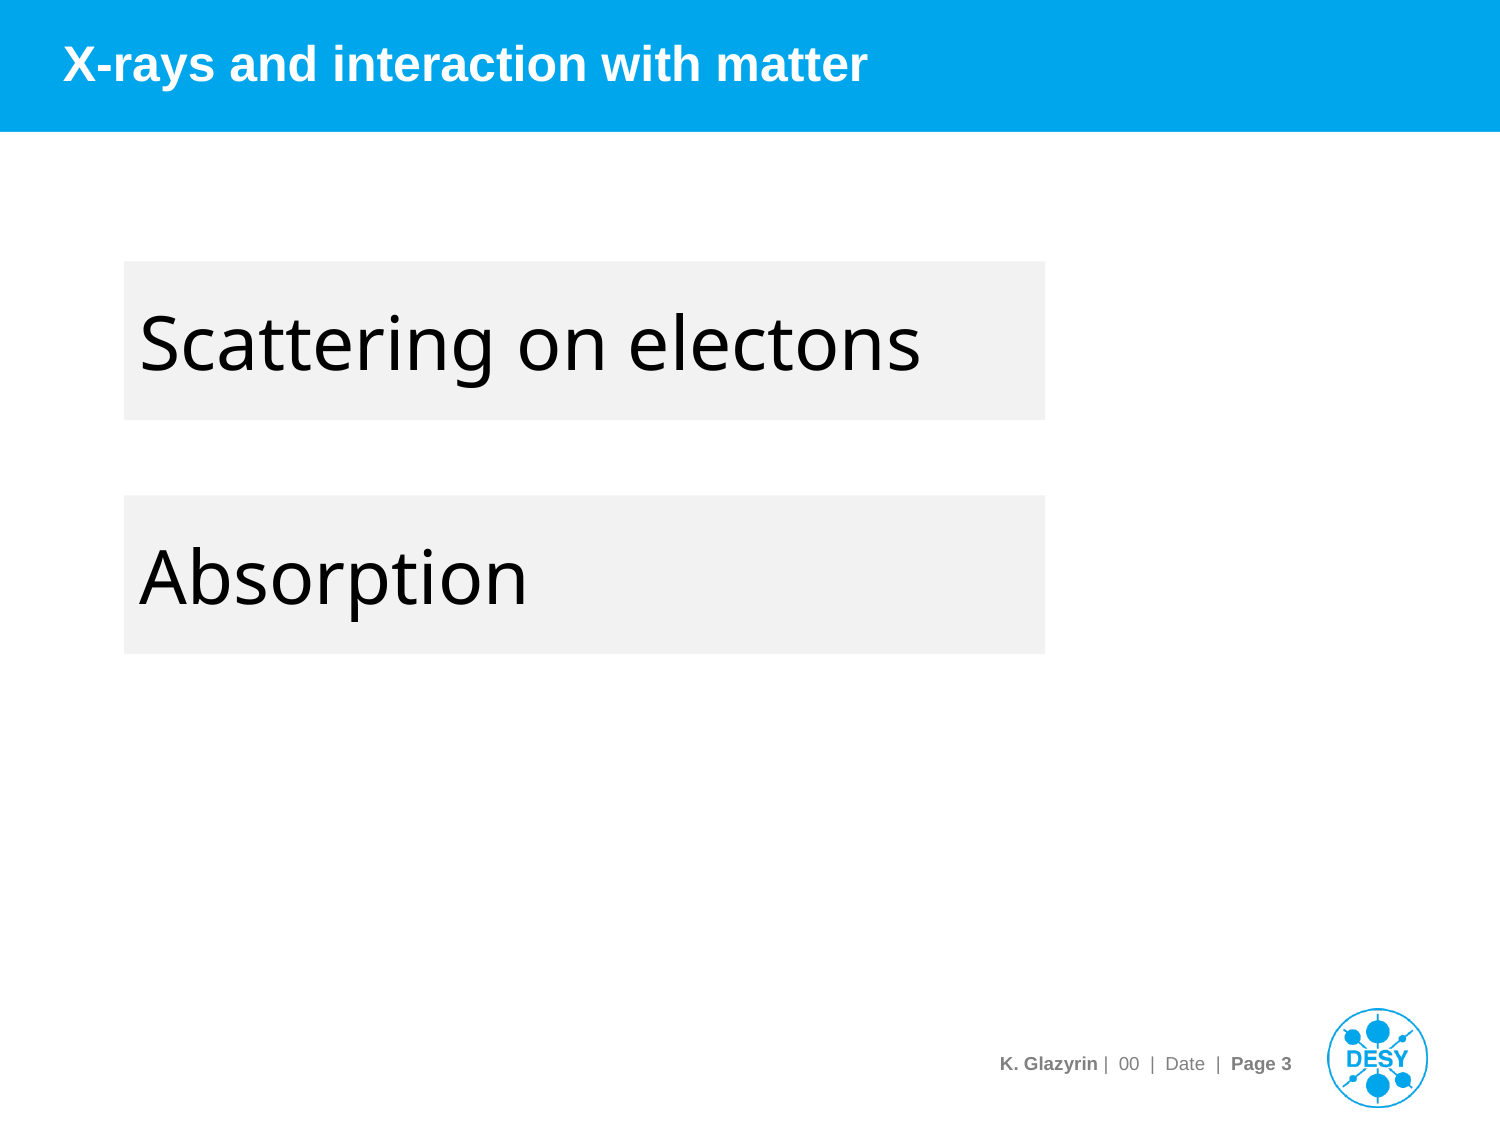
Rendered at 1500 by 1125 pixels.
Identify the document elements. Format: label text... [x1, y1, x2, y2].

title X-rays and interaction with matter [47, 16, 1446, 107]
picture [1391, 1071, 1428, 1108]
picture [1327, 1008, 1368, 1049]
picture [1330, 1011, 1426, 1106]
text_box Absorption [124, 495, 1046, 655]
picture [1387, 1008, 1428, 1046]
text_box Scattering on electons [124, 261, 1046, 421]
picture [1327, 1068, 1365, 1108]
